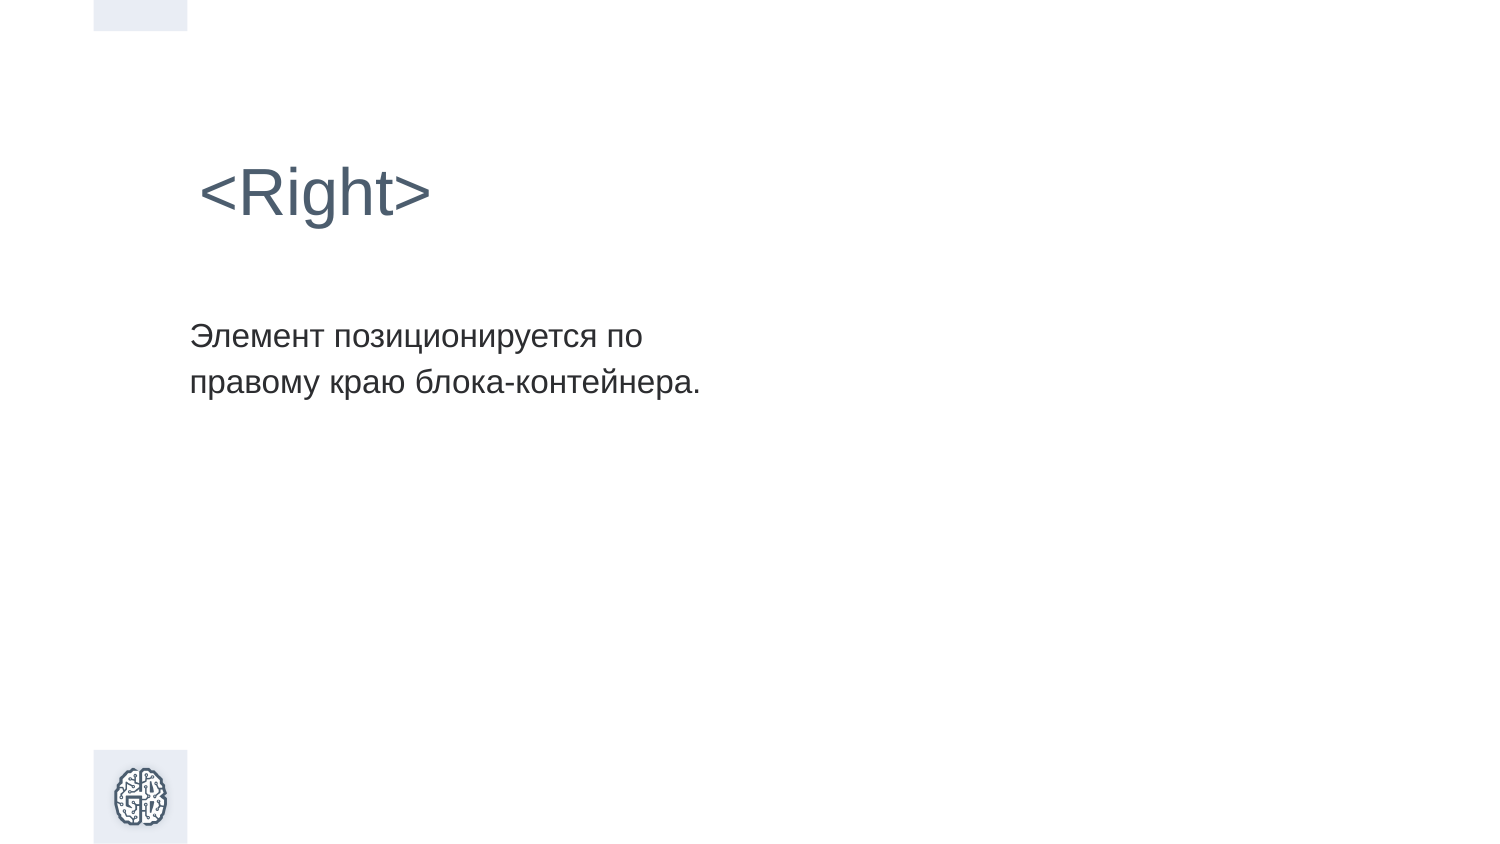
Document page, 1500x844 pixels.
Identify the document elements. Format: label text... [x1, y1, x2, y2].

text_box <Right> [184, 94, 747, 282]
list Элемент позиционируется по правому краю блока-контейнера. [185, 303, 728, 492]
picture [106, 760, 175, 834]
